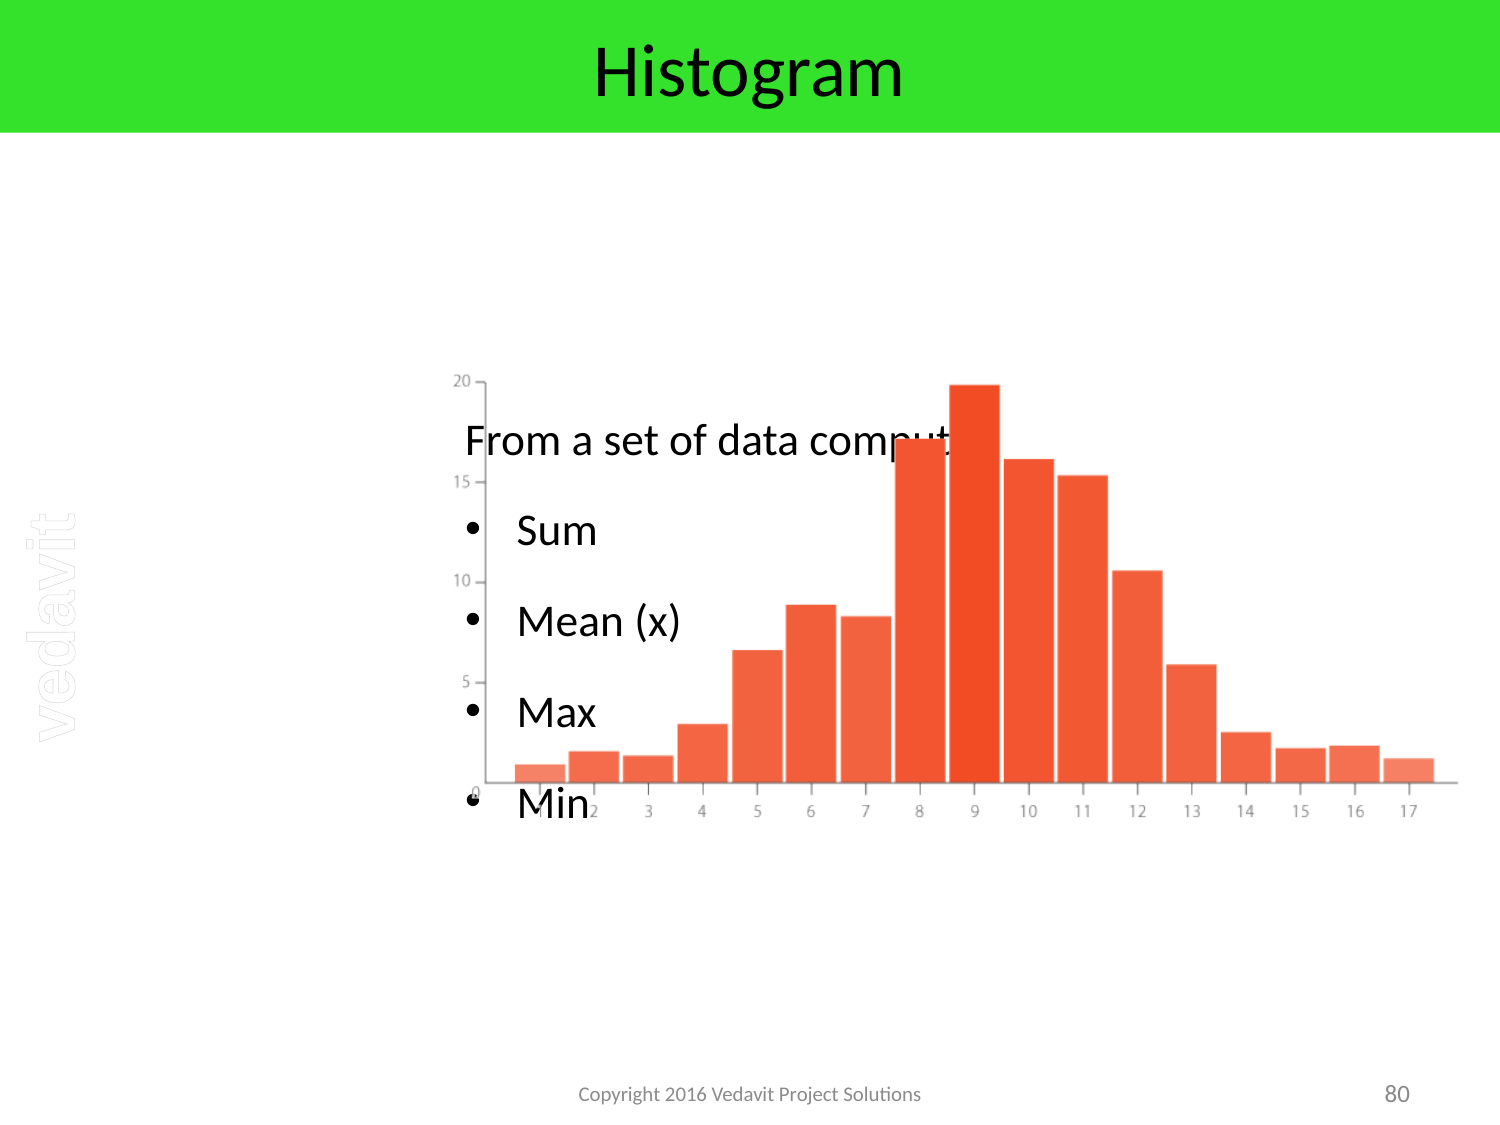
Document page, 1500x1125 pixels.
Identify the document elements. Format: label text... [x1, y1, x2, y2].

footer Copyright 2016 Vedavit Project Solutions [512, 1062, 988, 1123]
slide_number 80 [1074, 1062, 1425, 1123]
picture [422, 337, 1500, 838]
title Histogram [0, 0, 1500, 133]
